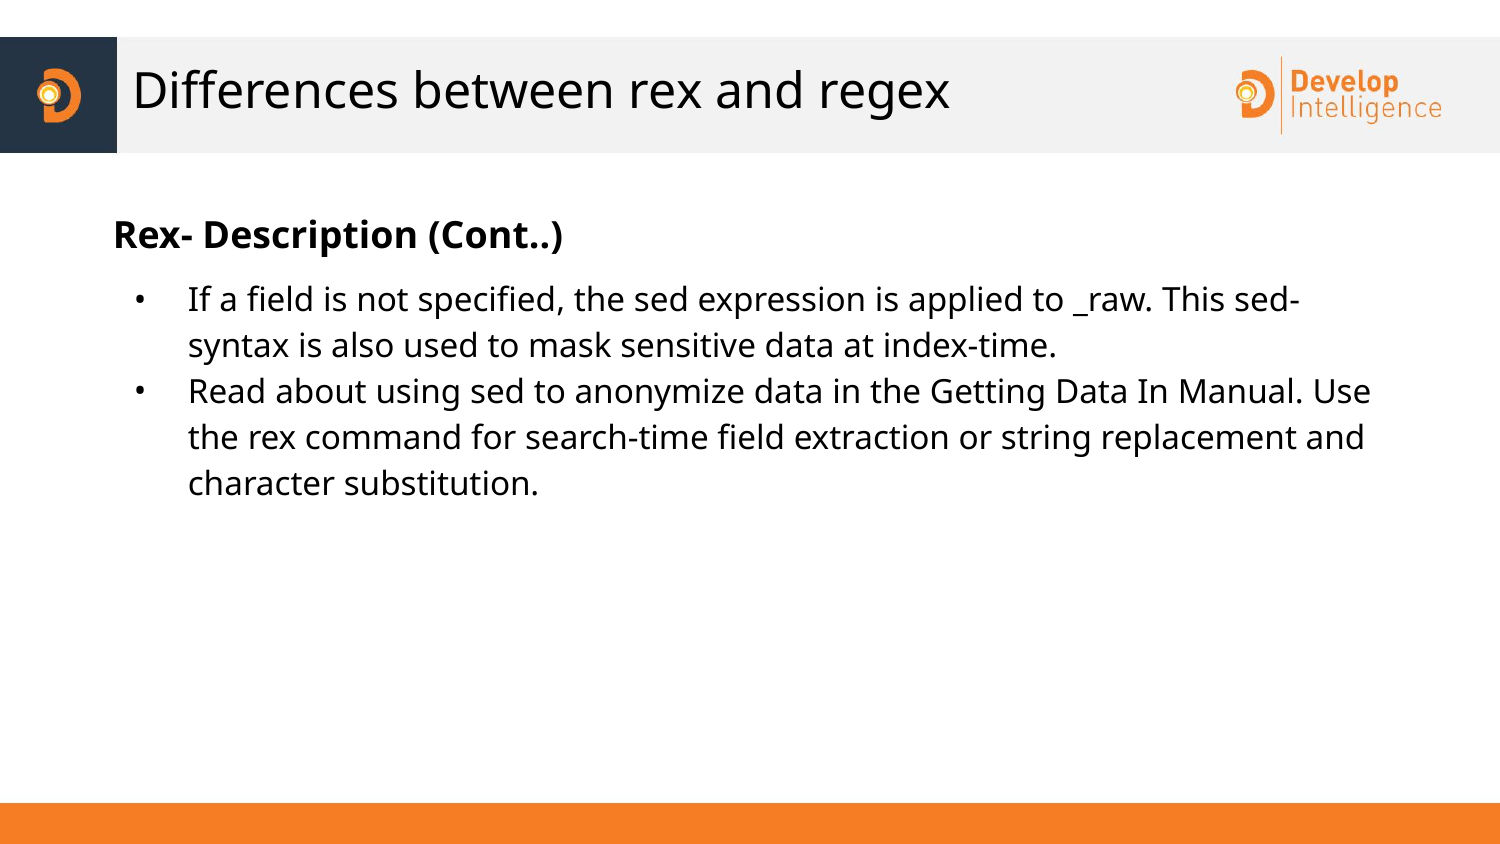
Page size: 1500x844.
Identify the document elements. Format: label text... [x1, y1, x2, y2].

picture [0, 0, 1500, 844]
title Differences between rex and regex [19, 36, 1396, 149]
list Rex- Description (Cont..) If a field is not specified, the sed expression is applied to _raw. This sed-syntax is also used to mask sensitive data at index-time. Read about using sed to anonymize data in the Getting Data In Manual. Use the rex command for search-time field extraction or string replacement and character substitution. [101, 198, 1396, 762]
